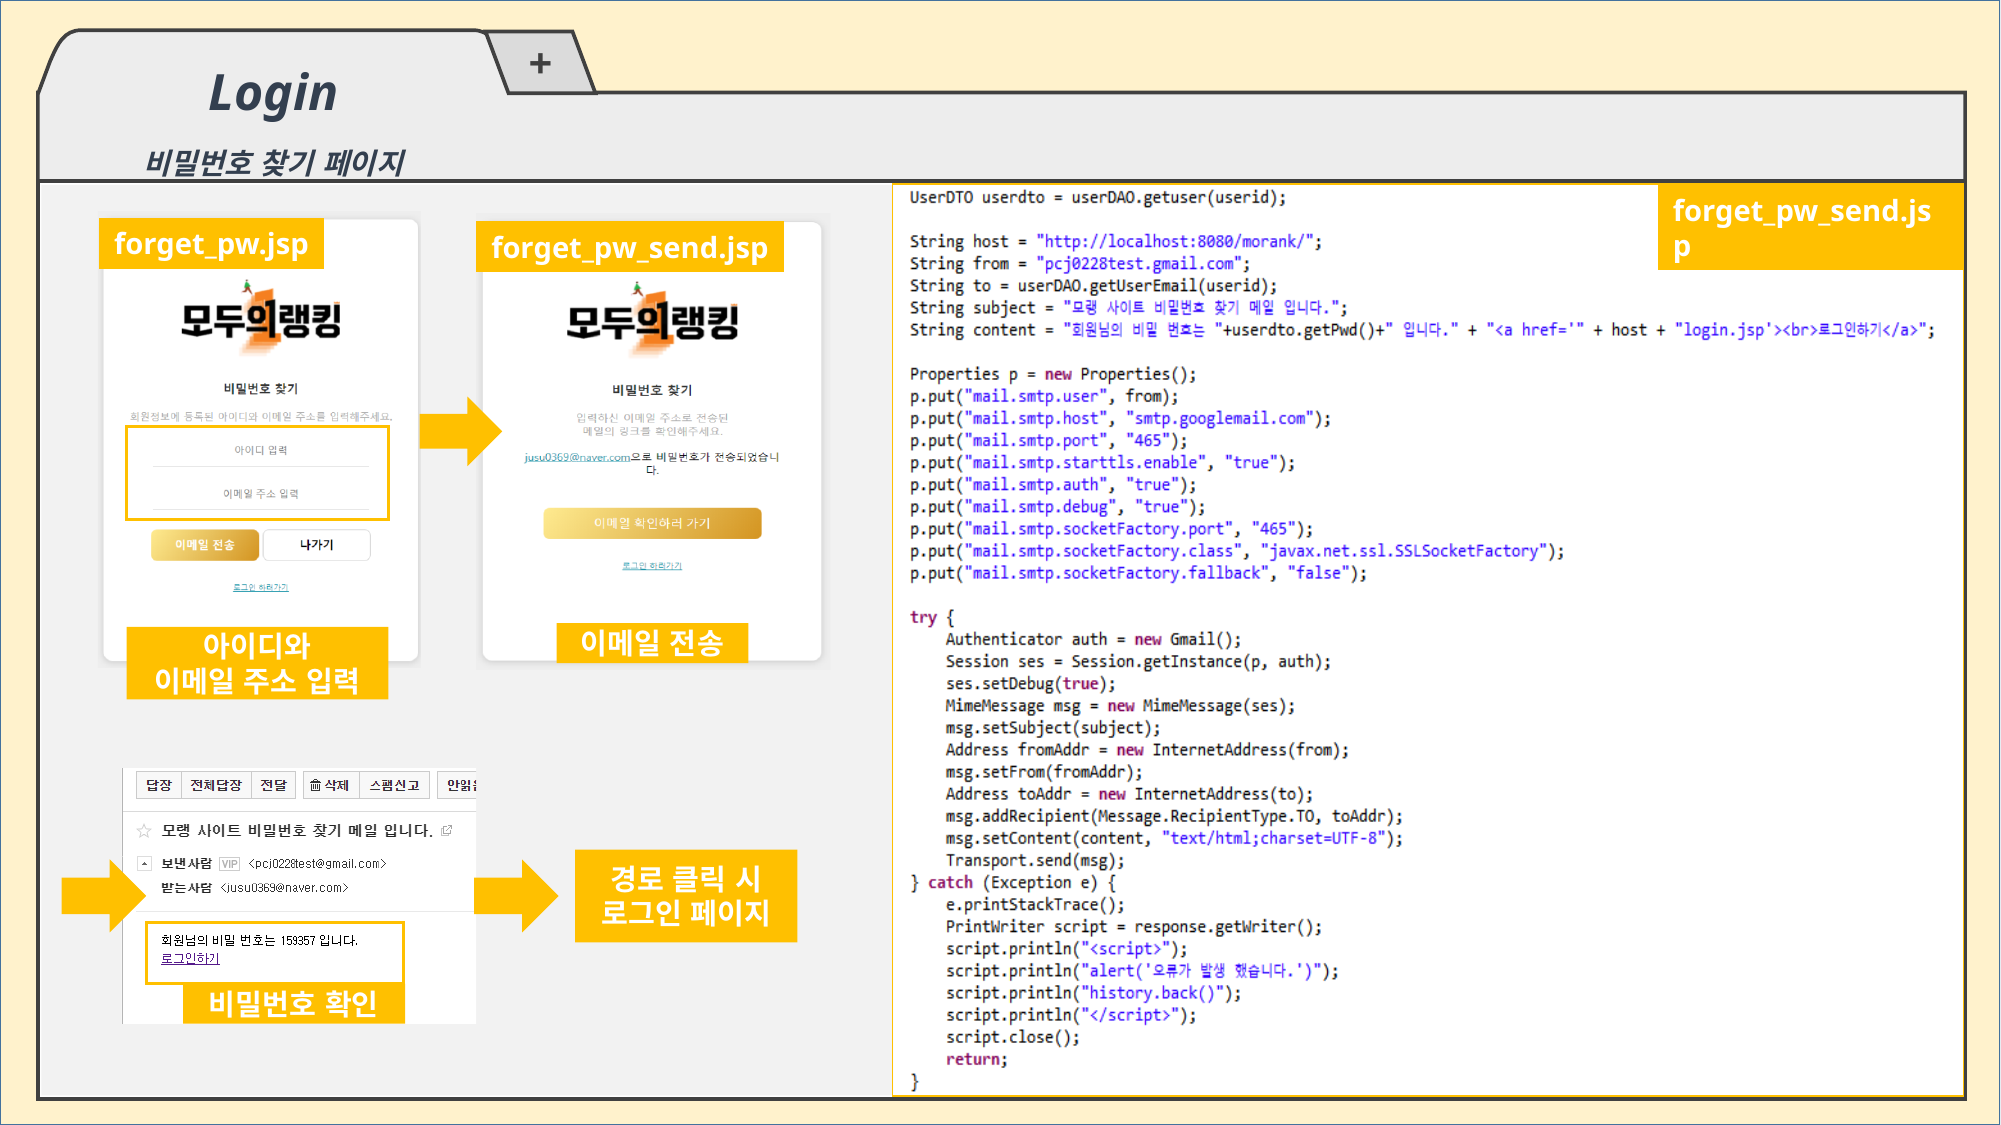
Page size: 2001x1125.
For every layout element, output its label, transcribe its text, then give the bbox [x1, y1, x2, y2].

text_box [61, 768, 477, 1024]
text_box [419, 213, 831, 670]
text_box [82, 23, 465, 189]
text_box 아이디와 이메일 주소 입력 [126, 668, 389, 700]
text_box [40, 184, 892, 1096]
text_box 경로 클릭 시 로그인 페이지 [574, 848, 798, 943]
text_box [892, 184, 1963, 1096]
text_box [477, 856, 561, 935]
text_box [97, 211, 421, 668]
